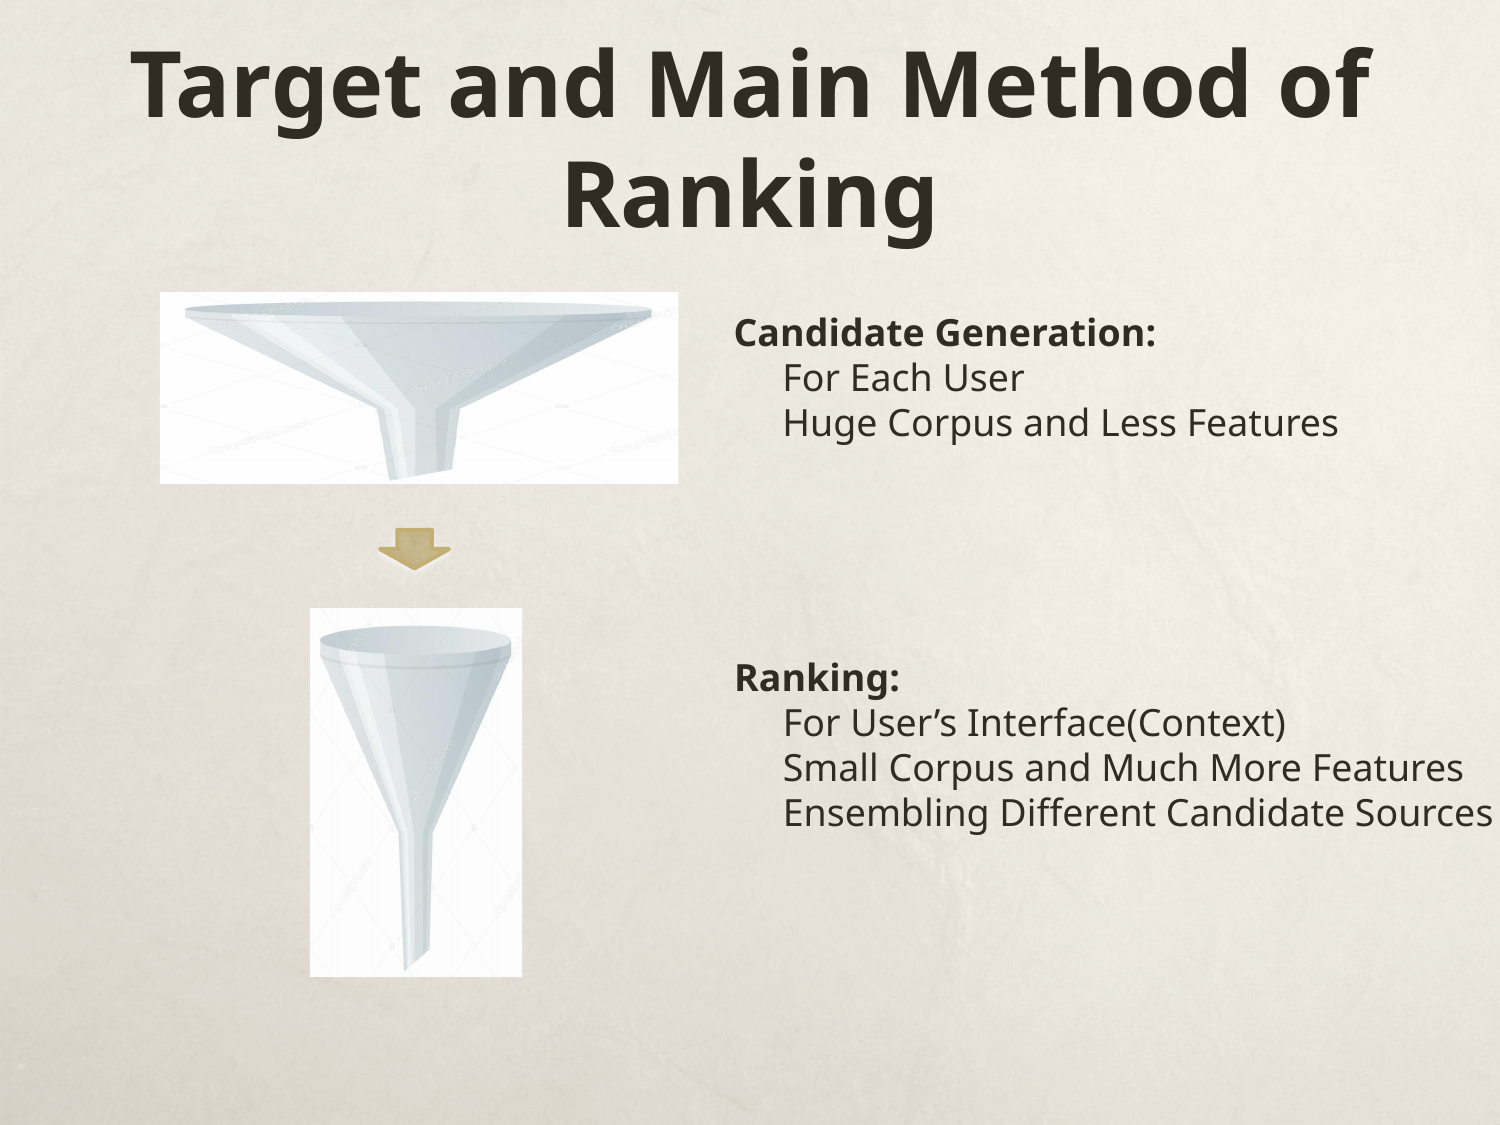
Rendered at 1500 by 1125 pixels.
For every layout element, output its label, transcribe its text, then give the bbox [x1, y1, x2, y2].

picture [308, 607, 524, 979]
title Target and Main Method of Ranking [81, 15, 1419, 254]
text_box Ranking: For User’s Interface(Context) Small Corpus and Much More Features Ensembling Different Candidate Sources [719, 646, 1500, 887]
text_box [378, 527, 451, 571]
text_box Candidate Generation: For Each User Huge Corpus and Less Features [718, 301, 1365, 452]
picture [158, 291, 680, 485]
